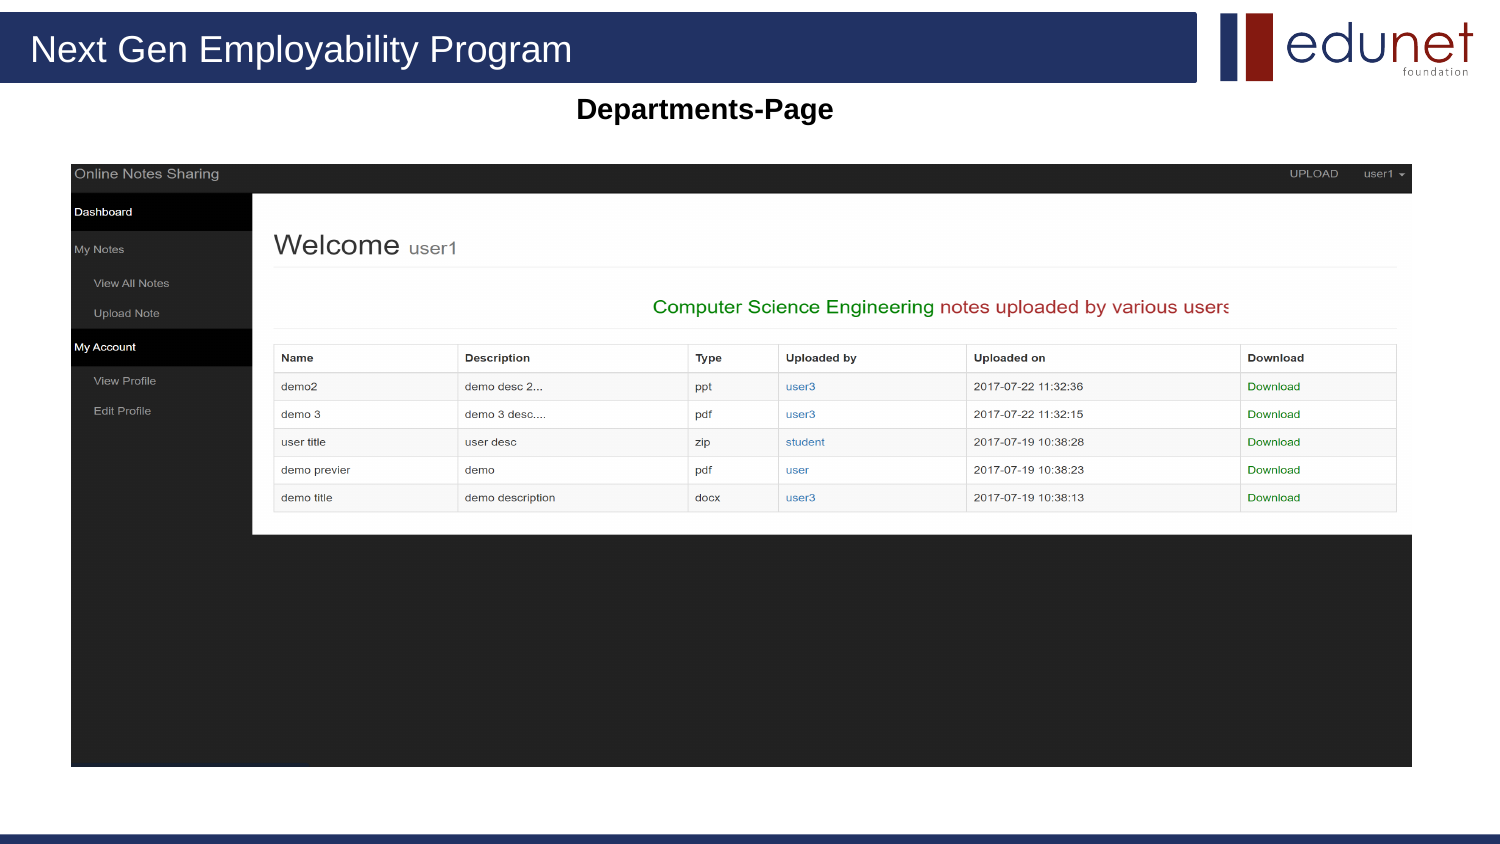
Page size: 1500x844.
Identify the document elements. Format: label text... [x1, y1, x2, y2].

title Departments-Page [58, 56, 1353, 159]
picture [1279, 14, 1482, 83]
picture [71, 164, 1412, 767]
